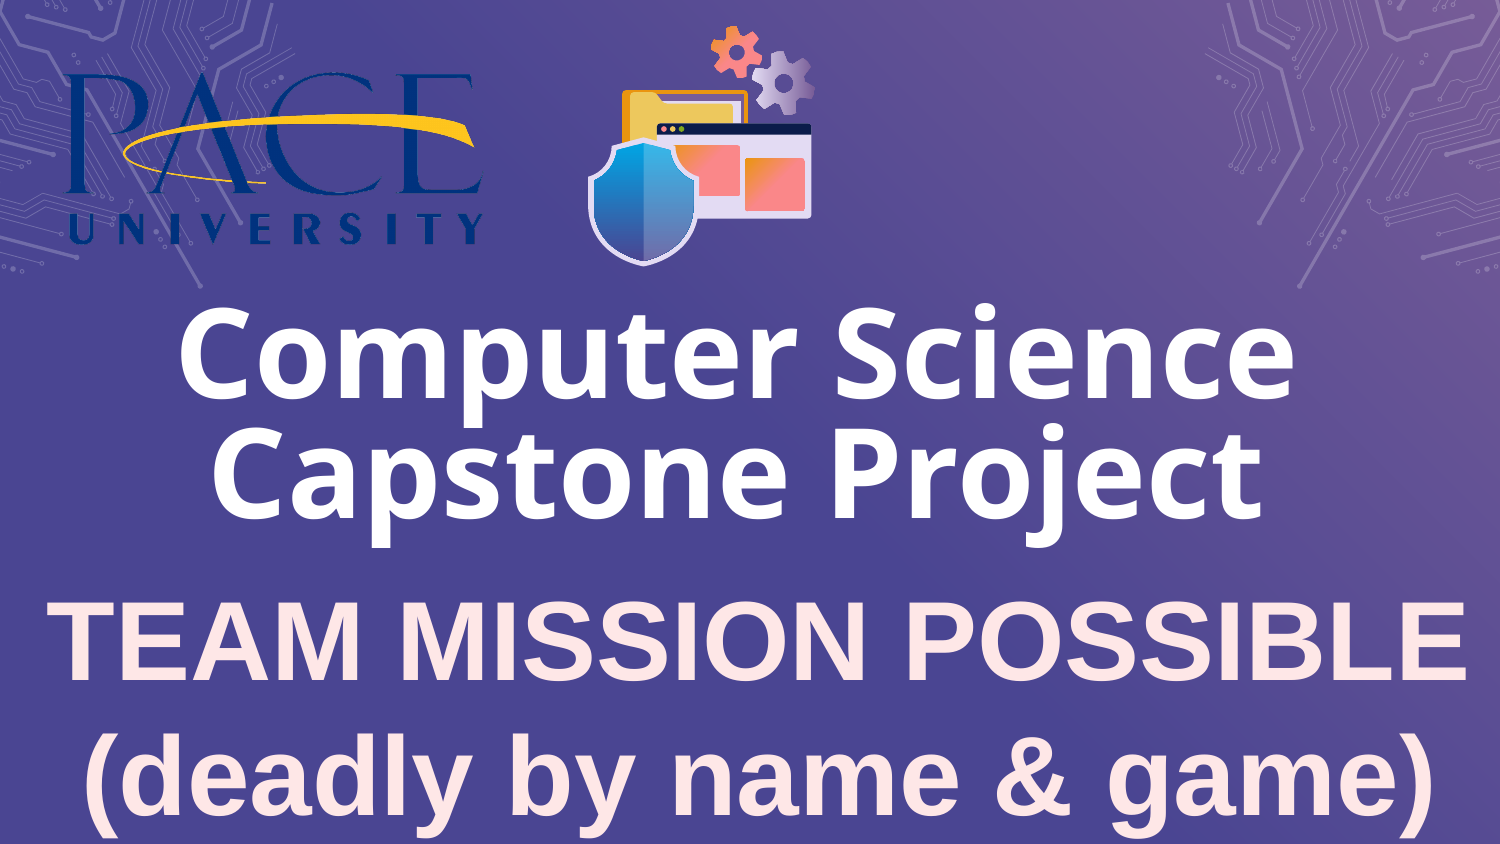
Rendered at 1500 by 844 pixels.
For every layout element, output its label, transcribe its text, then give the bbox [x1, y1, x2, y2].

text_box TEAM MISSION POSSIBLE (deadly by name & game) [31, 560, 1487, 844]
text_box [587, 26, 816, 267]
picture [61, 69, 485, 247]
title Computer Science Capstone Project [136, 288, 1337, 558]
